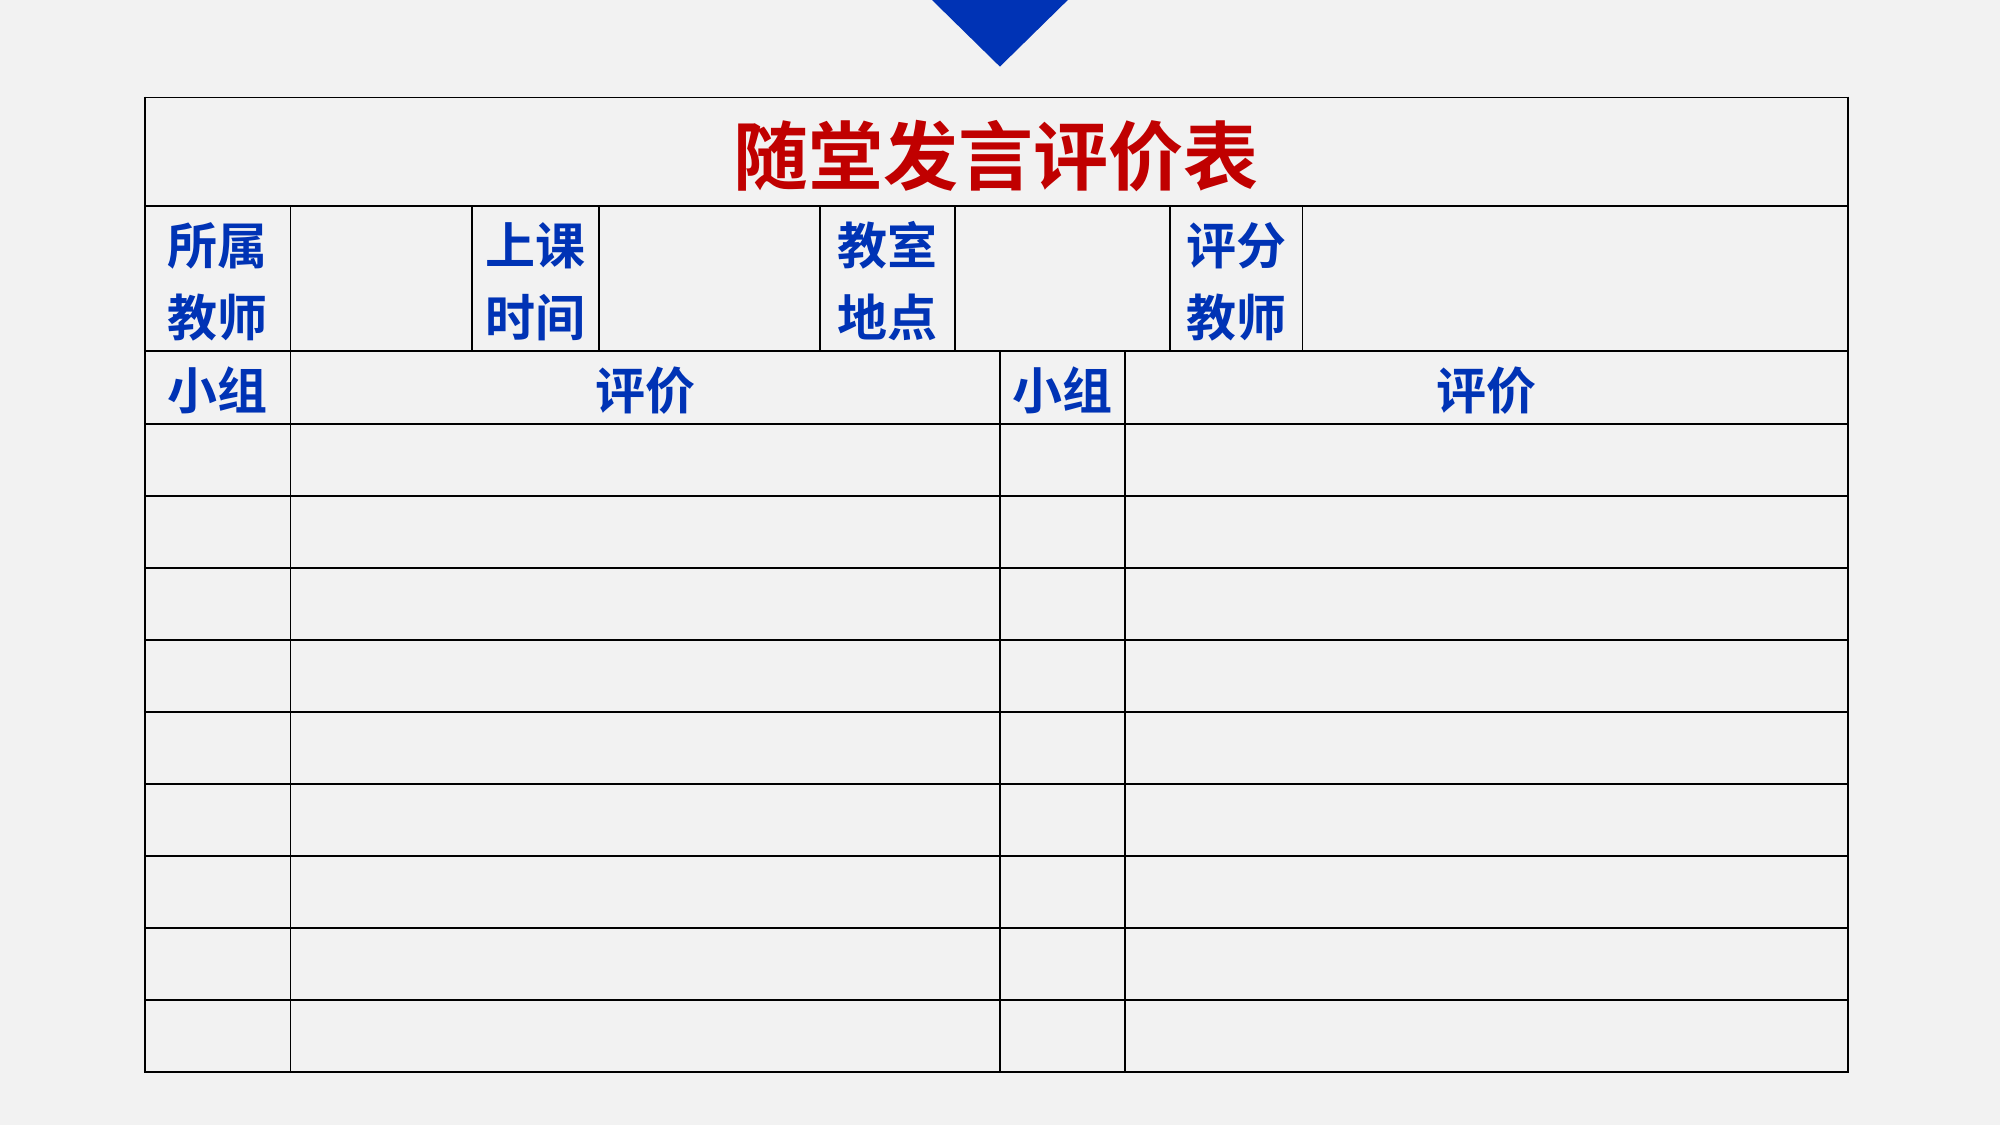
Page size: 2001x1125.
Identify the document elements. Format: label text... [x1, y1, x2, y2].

table_cell [291, 929, 999, 999]
table_cell [1001, 857, 1124, 927]
table_cell [146, 497, 290, 567]
table_cell [291, 785, 999, 855]
table_cell 评价 [1126, 352, 1847, 423]
table_cell [1001, 785, 1124, 855]
text_box [930, 0, 1070, 69]
table_cell [1126, 569, 1847, 639]
table_cell [291, 641, 999, 711]
table_cell 教室地点 [821, 207, 954, 350]
table_cell [146, 785, 290, 855]
table_cell [1126, 929, 1847, 999]
table_cell [1126, 1001, 1847, 1071]
table_header 随堂发言评价表 [146, 98, 1847, 205]
table_cell [1126, 785, 1847, 855]
table_cell [146, 1001, 290, 1071]
table_cell [291, 569, 999, 639]
table_cell [1126, 713, 1847, 783]
table_cell [291, 713, 999, 783]
table_cell [291, 207, 471, 350]
table_cell [146, 857, 290, 927]
table_cell 评价 [291, 352, 999, 423]
table_cell [291, 425, 999, 495]
table_cell 上课时间 [473, 207, 598, 350]
table_cell [1001, 425, 1124, 495]
table_cell [1303, 207, 1847, 350]
table_cell [1001, 929, 1124, 999]
table_cell [146, 641, 290, 711]
table_cell [1001, 569, 1124, 639]
table_cell 所属教师 [146, 207, 290, 350]
table_cell [146, 713, 290, 783]
table_cell 小组 [1001, 352, 1124, 423]
table_cell 小组 [146, 352, 290, 423]
table_cell [146, 425, 290, 495]
table_cell [146, 929, 290, 999]
table_cell [1126, 425, 1847, 495]
table_cell [600, 207, 819, 350]
table_cell 评分教师 [1171, 207, 1302, 350]
table_cell [956, 207, 1169, 350]
table_cell [1001, 641, 1124, 711]
table_cell [1126, 497, 1847, 567]
table_cell [1001, 497, 1124, 567]
table_cell [291, 1001, 999, 1071]
table_cell [1001, 1001, 1124, 1071]
table_cell [291, 497, 999, 567]
table_cell [1001, 713, 1124, 783]
table_cell [1126, 641, 1847, 711]
table_cell [146, 569, 290, 639]
table_cell [1126, 857, 1847, 927]
table_cell [291, 857, 999, 927]
